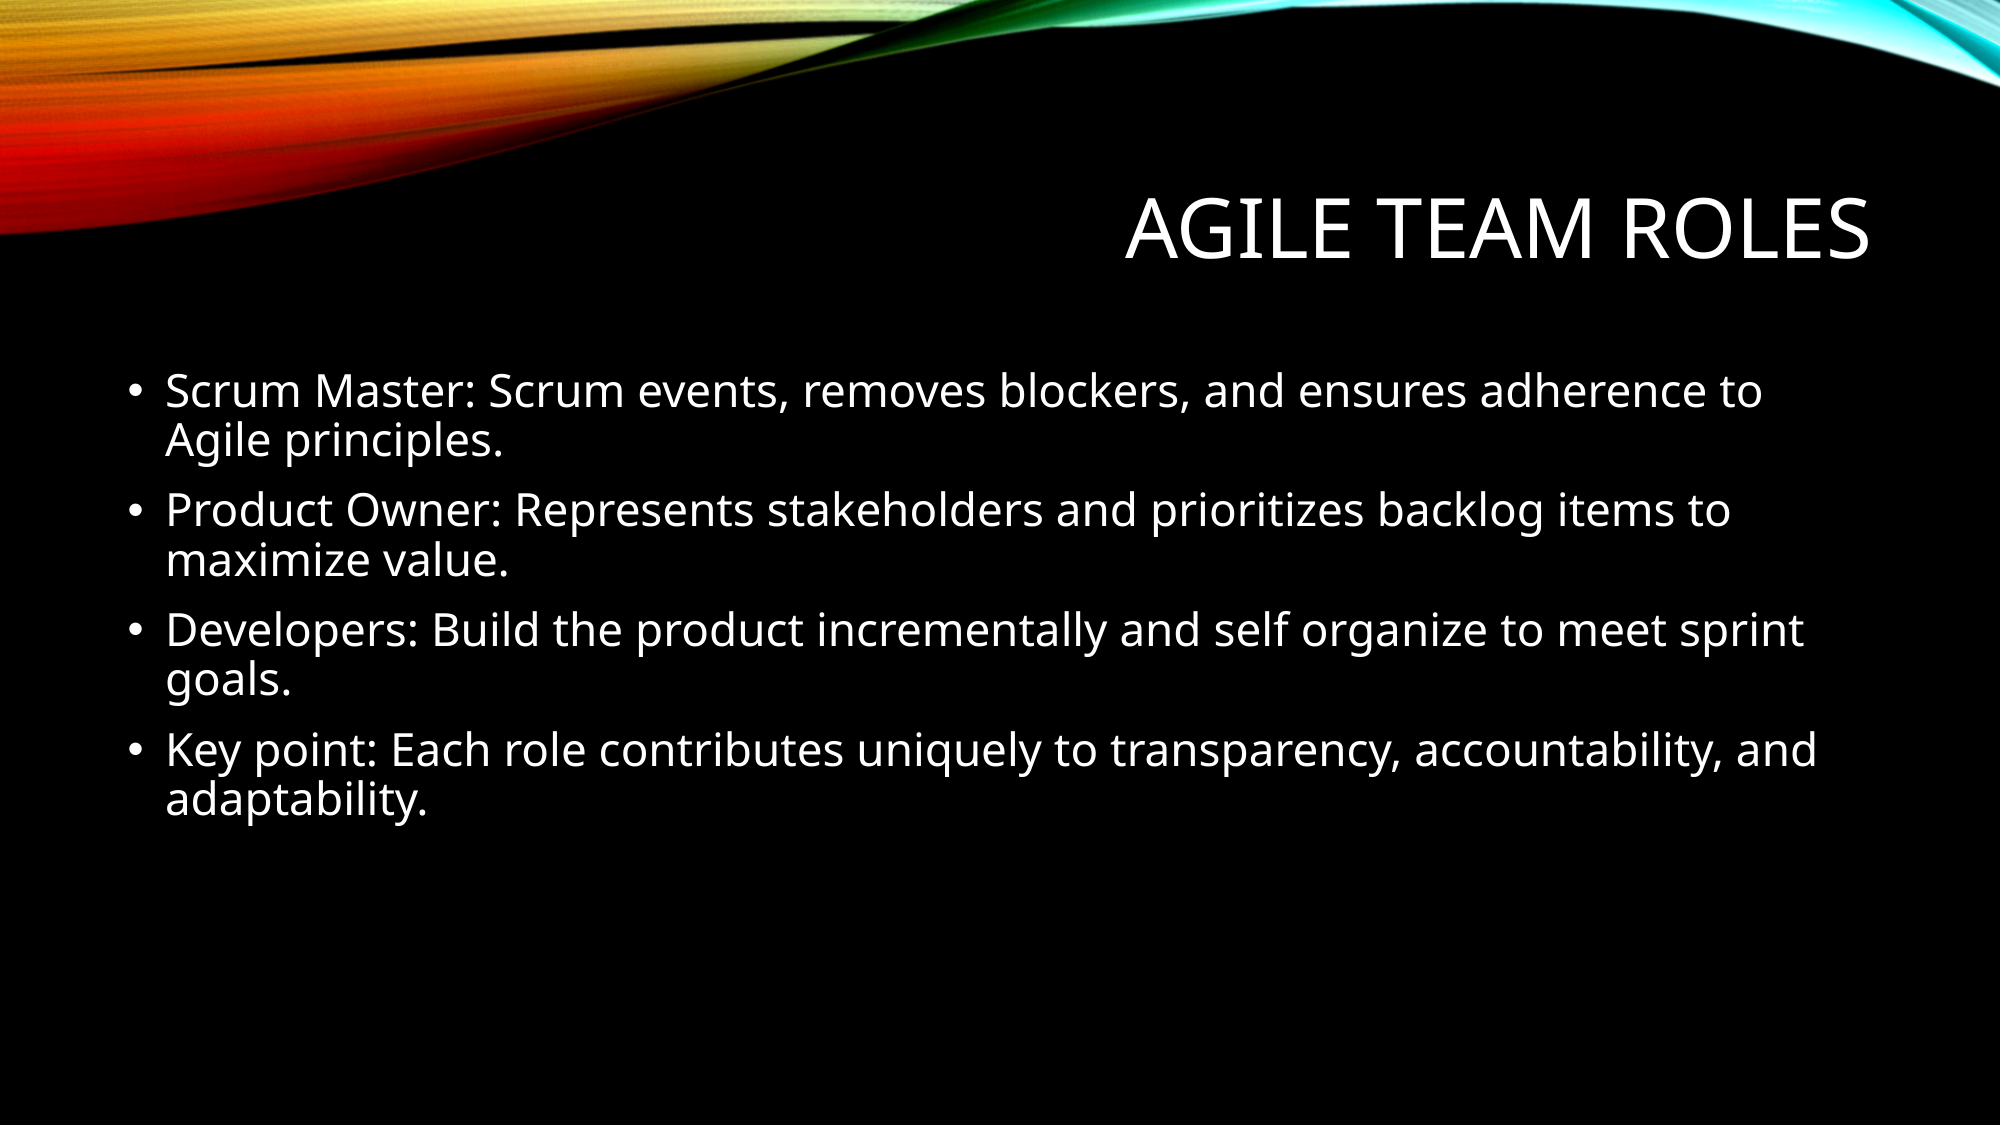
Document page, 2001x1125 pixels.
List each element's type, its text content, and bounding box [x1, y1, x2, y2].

title Agile Team Roles [474, 125, 1888, 338]
list Scrum Master: Scrum events, removes blockers, and ensures adherence to Agile principles. Product Owner: Represents stakeholders and prioritizes backlog items to maximize value. Developers: Build the product incrementally and self organize to meet sprint goals. Key point: Each role contributes uniquely to transparency, accountability, and adaptability. [112, 360, 1888, 1021]
picture [0, 0, 2000, 237]
